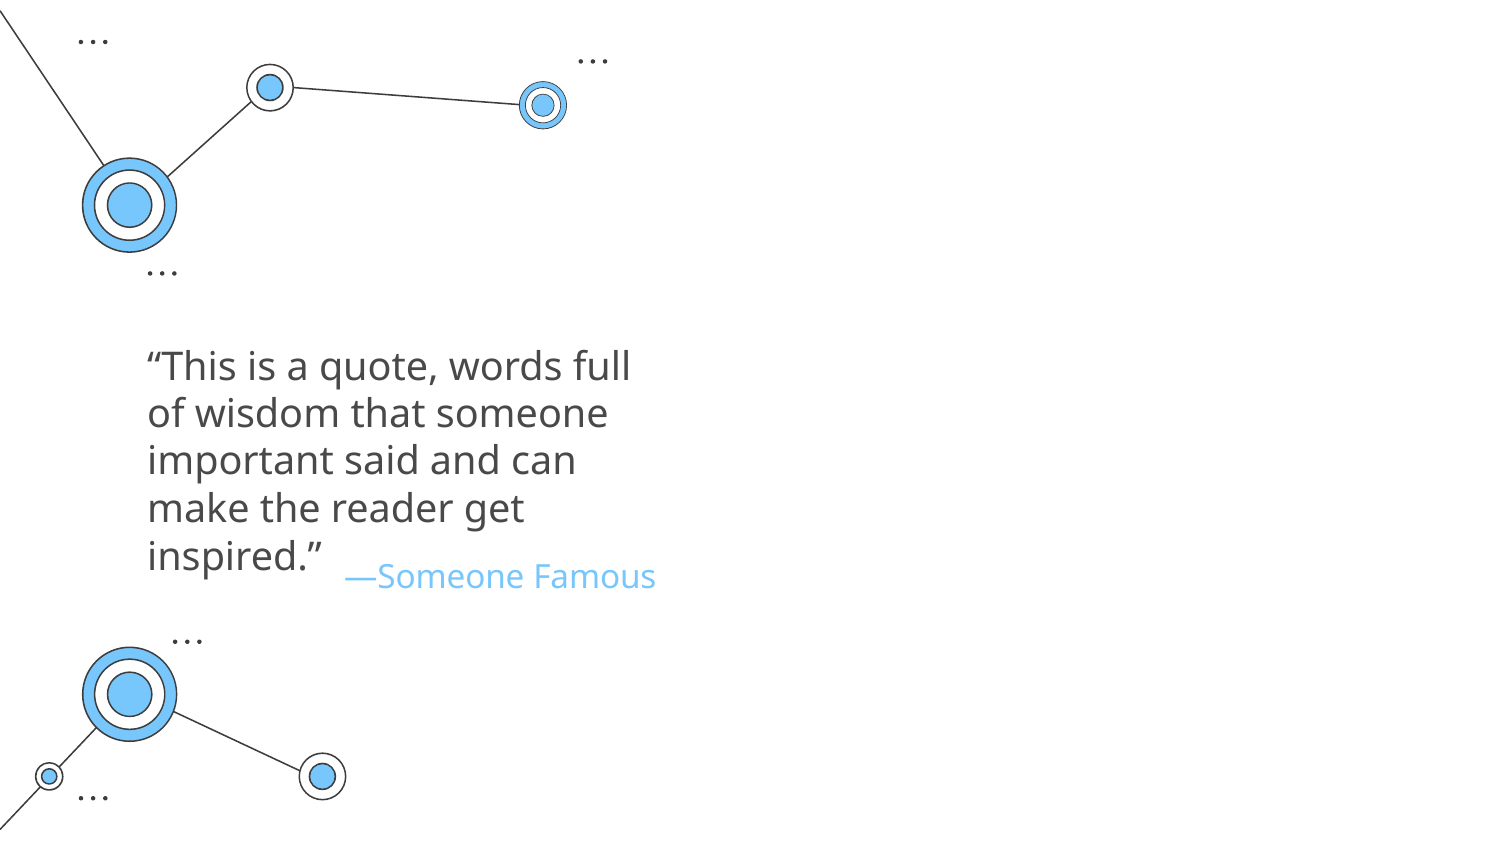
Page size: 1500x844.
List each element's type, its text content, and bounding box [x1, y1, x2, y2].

title —Someone Famous [131, 551, 672, 611]
subtitle “This is a quote, words full of wisdom that someone important said and can make the reader get inspired.” [131, 325, 672, 551]
